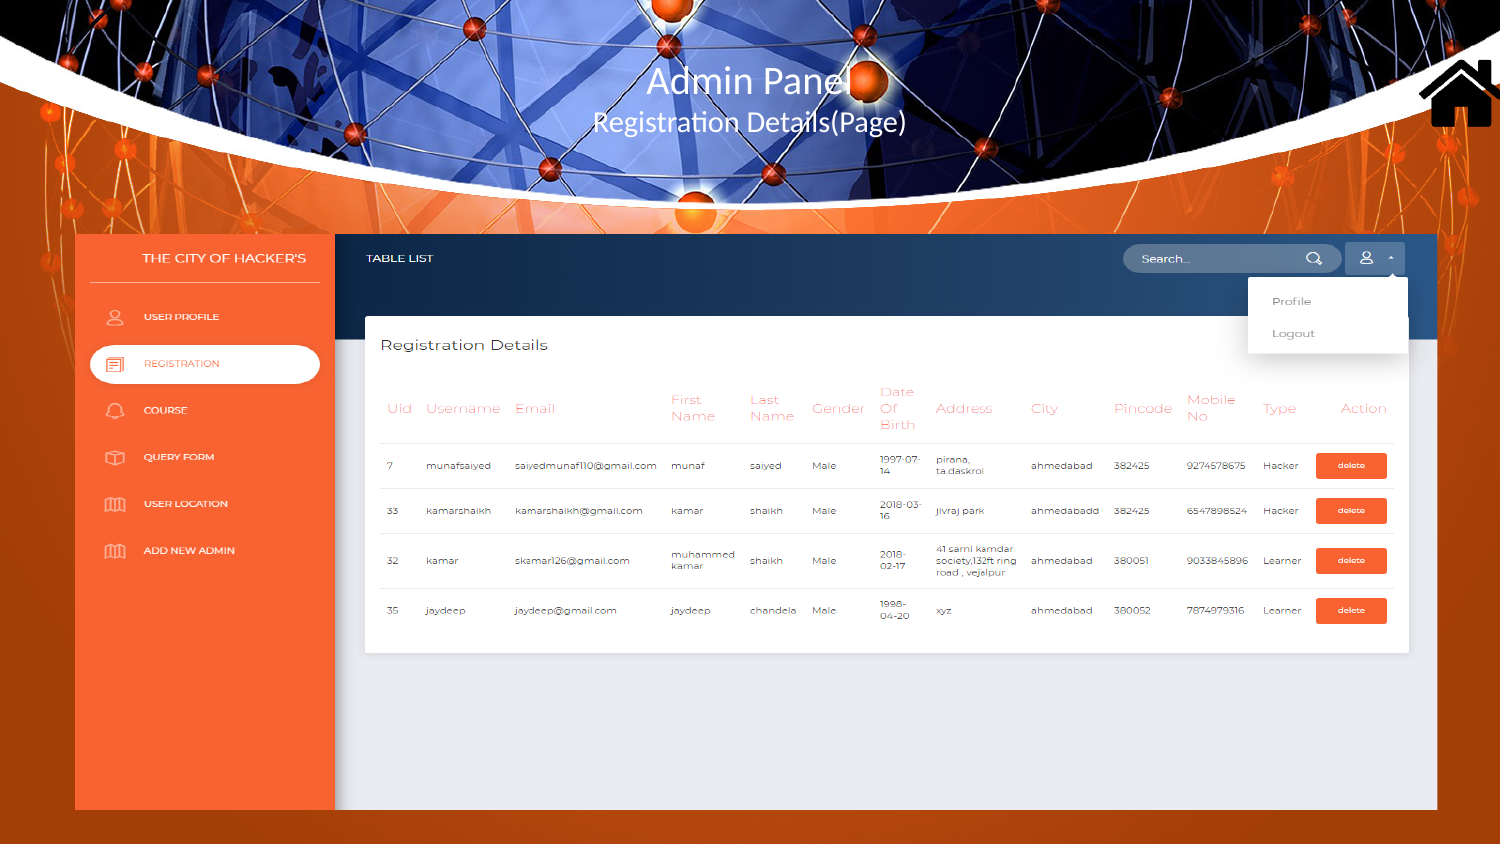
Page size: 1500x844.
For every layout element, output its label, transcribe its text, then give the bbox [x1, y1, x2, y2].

title Admin Panel Registration Details(Page) [73, 46, 1427, 147]
picture [0, 0, 1500, 844]
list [74, 234, 1438, 810]
